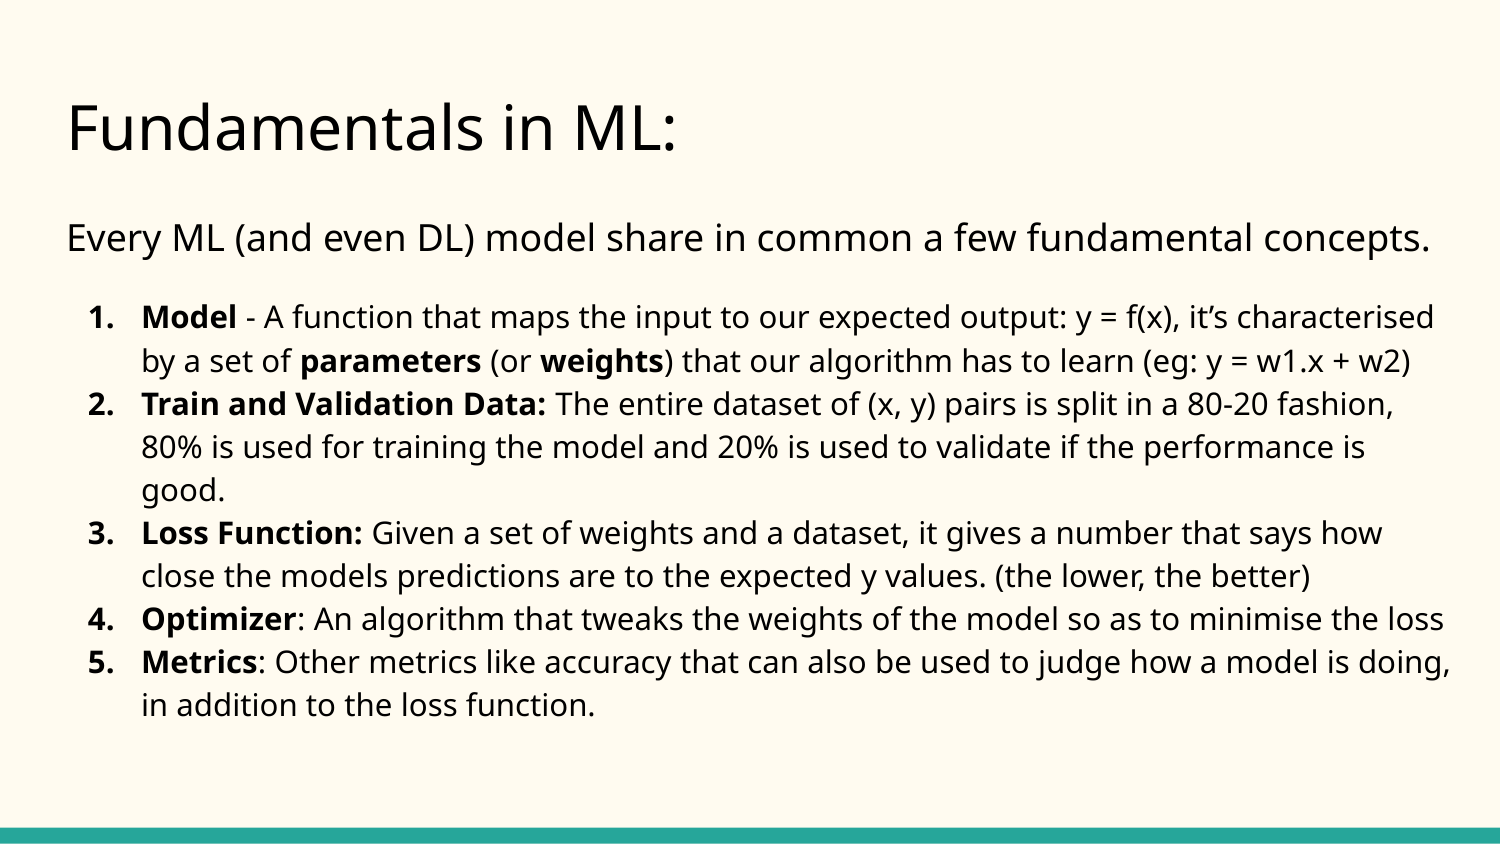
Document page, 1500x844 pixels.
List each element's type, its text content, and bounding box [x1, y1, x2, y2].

title Fundamentals in ML: [51, 72, 1449, 174]
list Every ML (and even DL) model share in common a few fundamental concepts. Model - A function that maps the input to our expected output: y = f(x), it’s characterised by a set of parameters (or weights) that our algorithm has to learn (eg: y = w1.x + w2) Train and Validation Data: The entire dataset of (x, y) pairs is split in a 80-20 fashion, 80% is used for training the model and 20% is used to validate if the performance is good. Loss Function: Given a set of weights and a dataset, it gives a number that says how close the models predictions are to the expected y values. (the lower, the better) Optimizer: An algorithm that tweaks the weights of the model so as to minimise the loss Metrics: Other metrics like accuracy that can also be used to judge how a model is doing, in addition to the loss function. [51, 192, 1472, 729]
